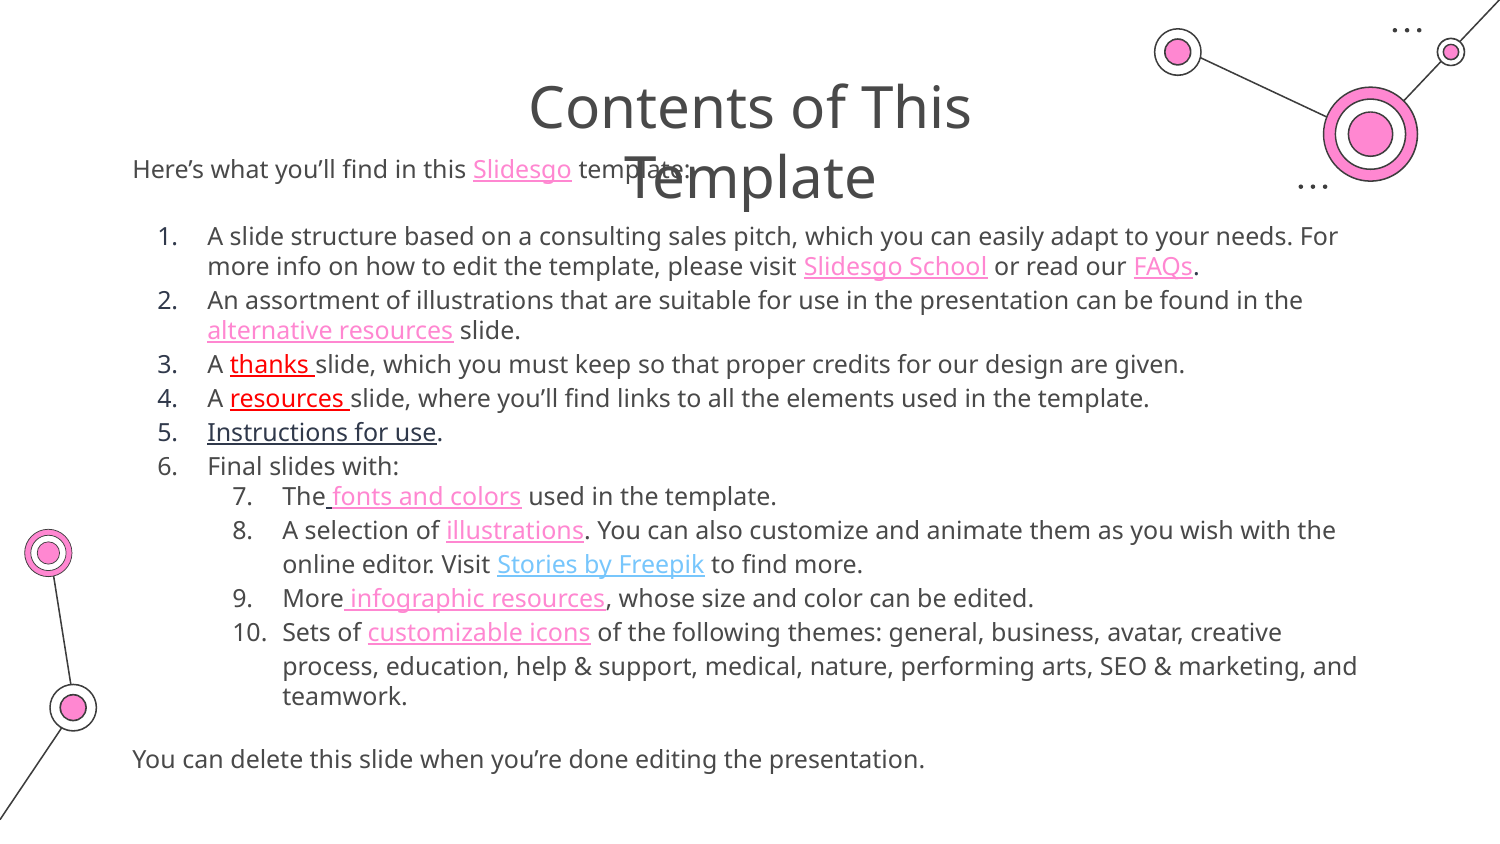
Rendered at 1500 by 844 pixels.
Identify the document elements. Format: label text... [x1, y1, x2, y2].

list Here’s what you’ll find in this Slidesgo template: A slide structure based on a consulting sales pitch, which you can easily adapt to your needs. For more info on how to edit the template, please visit Slidesgo School or read our FAQs. An assortment of illustrations that are suitable for use in the presentation can be found in the alternative resources slide. A thanks slide, which you must keep so that proper credits for our design are given. A resources slide, where you’ll find links to all the elements used in the template. Instructions for use. Final slides with: The fonts and colors used in the template. A selection of illustrations. You can also customize and animate them as you wish with the online editor. Visit Stories by Freepik to find more. More infographic resources, whose size and color can be edited. Sets of customizable icons of the following themes: general, business, avatar, creative process, education, help & support, medical, nature, performing arts, SEO & marketing, and teamwork. You can delete this slide when you’re done editing the presentation. [117, 188, 1382, 768]
title Contents of This Template [415, 55, 1086, 150]
